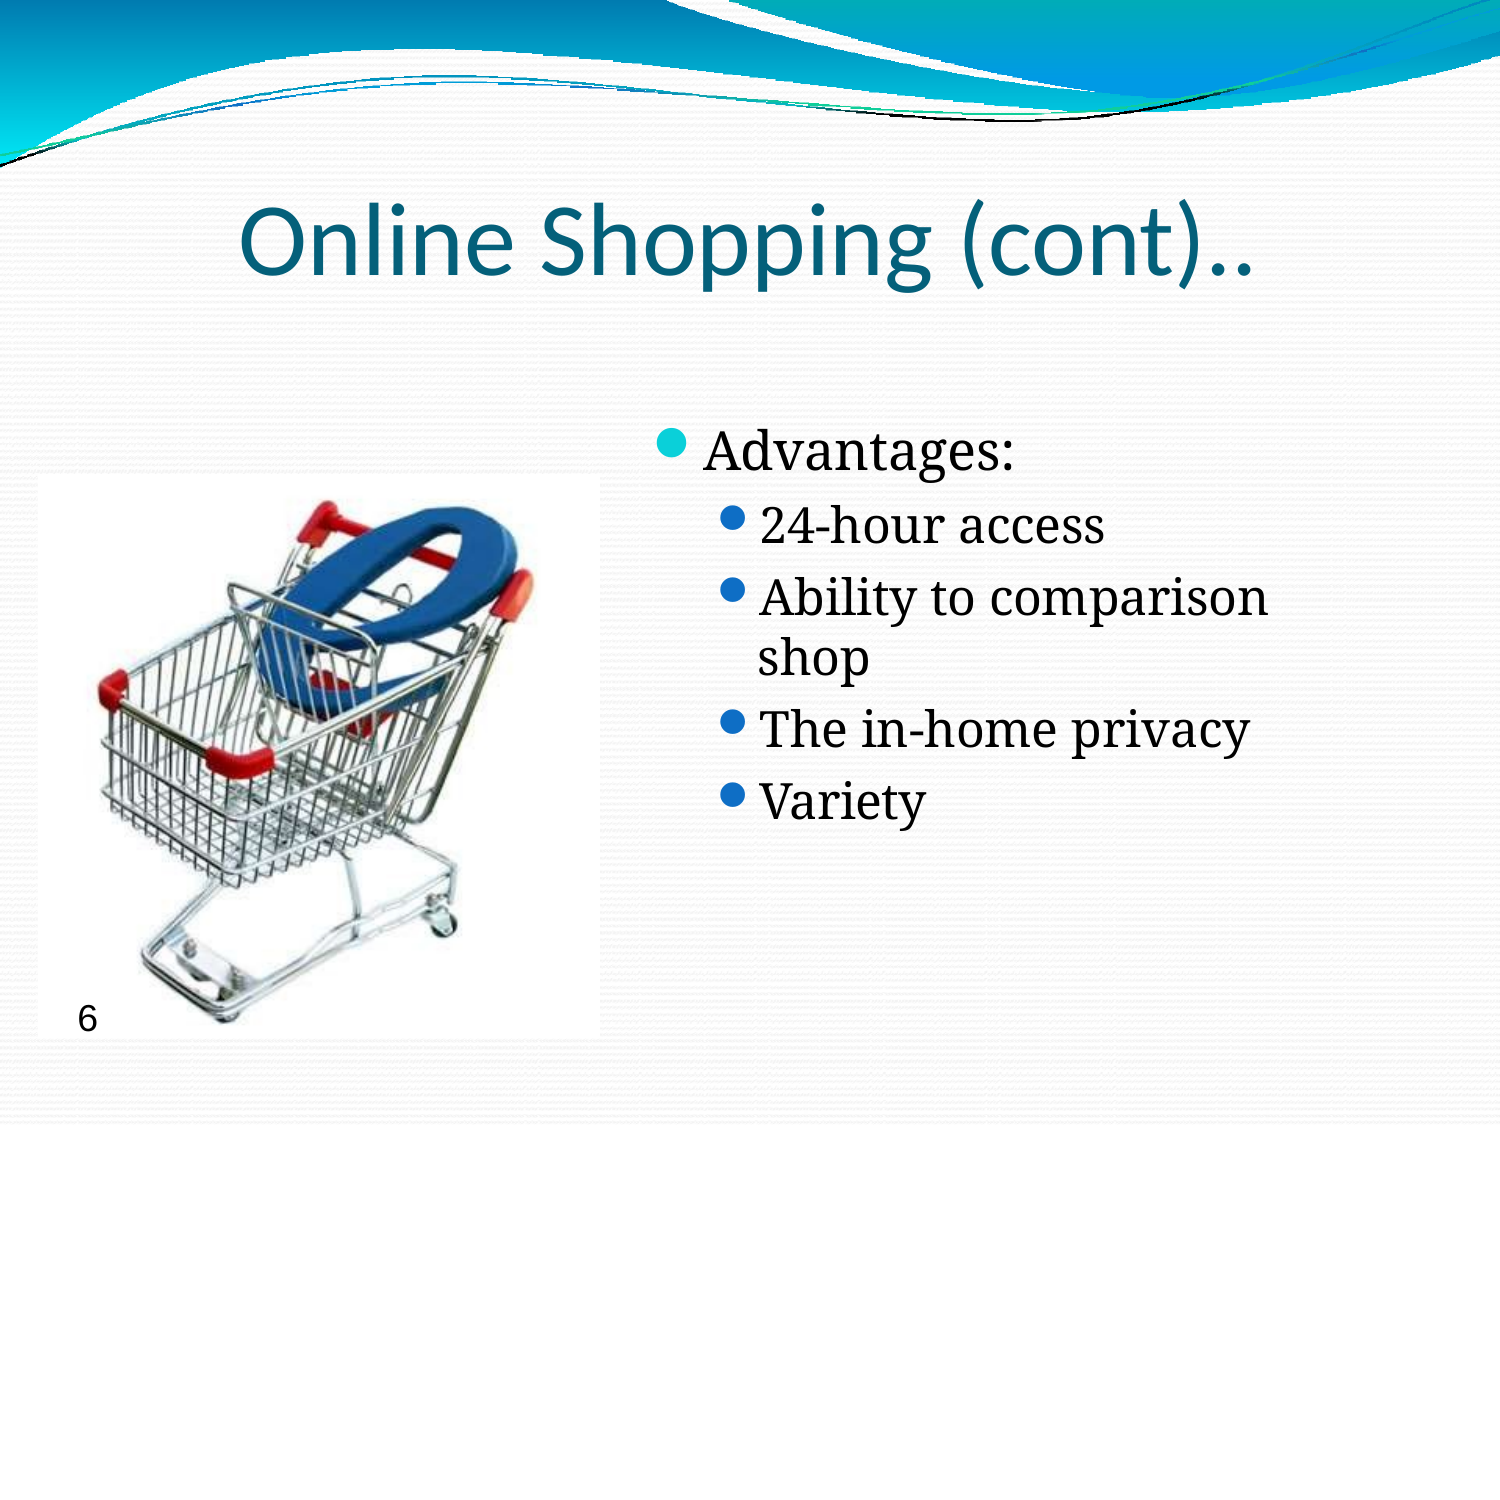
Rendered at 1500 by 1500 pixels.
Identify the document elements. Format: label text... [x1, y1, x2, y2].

title Online Shopping (cont).. [236, 169, 1263, 423]
text_box [0, 0, 1500, 1125]
text_box [37, 474, 600, 1038]
text_box 6 [75, 992, 101, 1040]
text_box Advantages: 24-hour access Ability to comparison shop The in-home privacy Variety [650, 401, 1340, 830]
